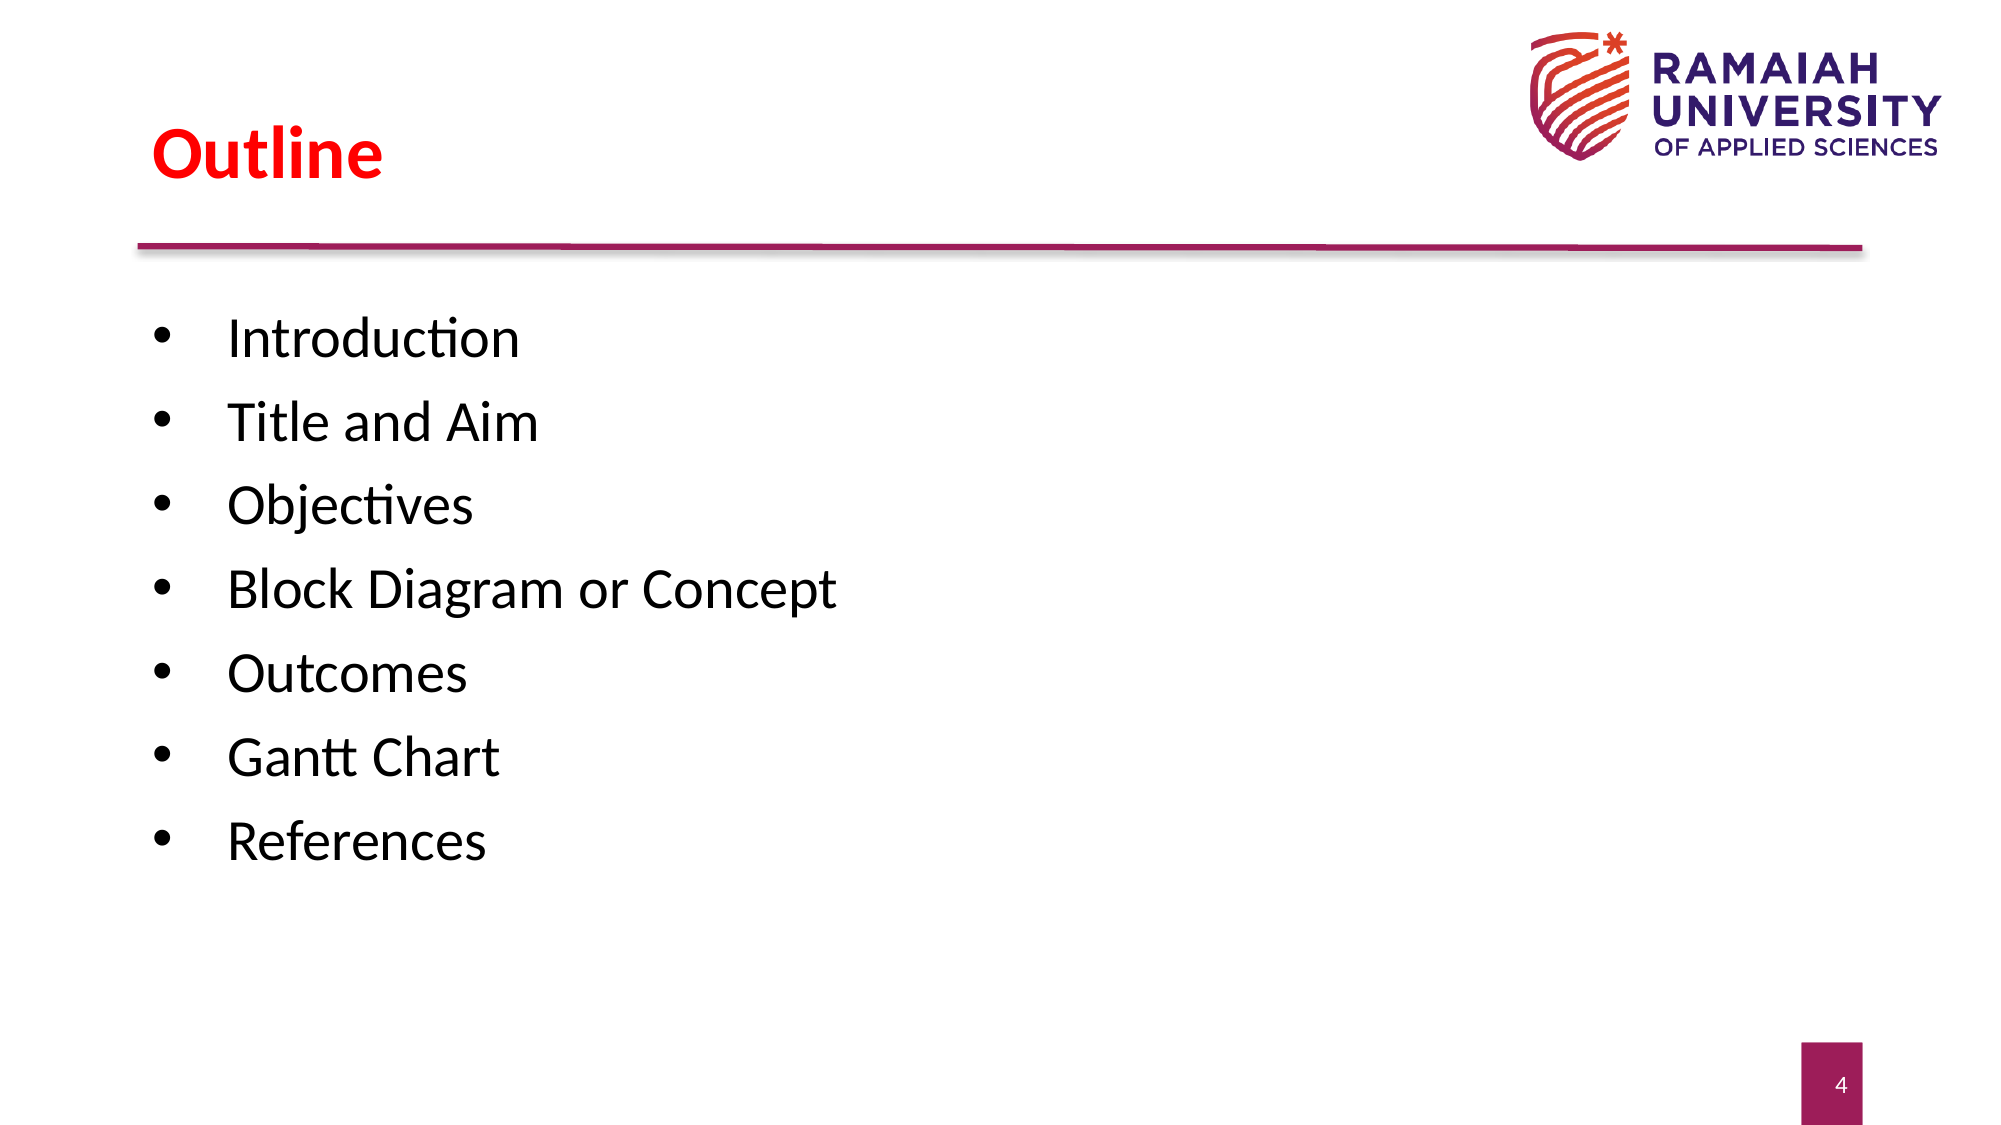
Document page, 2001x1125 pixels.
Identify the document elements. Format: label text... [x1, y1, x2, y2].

picture [1512, 21, 1976, 169]
list Introduction Title and Aim Objectives Block Diagram or Concept Outcomes Gantt Chart References [137, 299, 1863, 1014]
title Outline [137, 59, 1497, 248]
